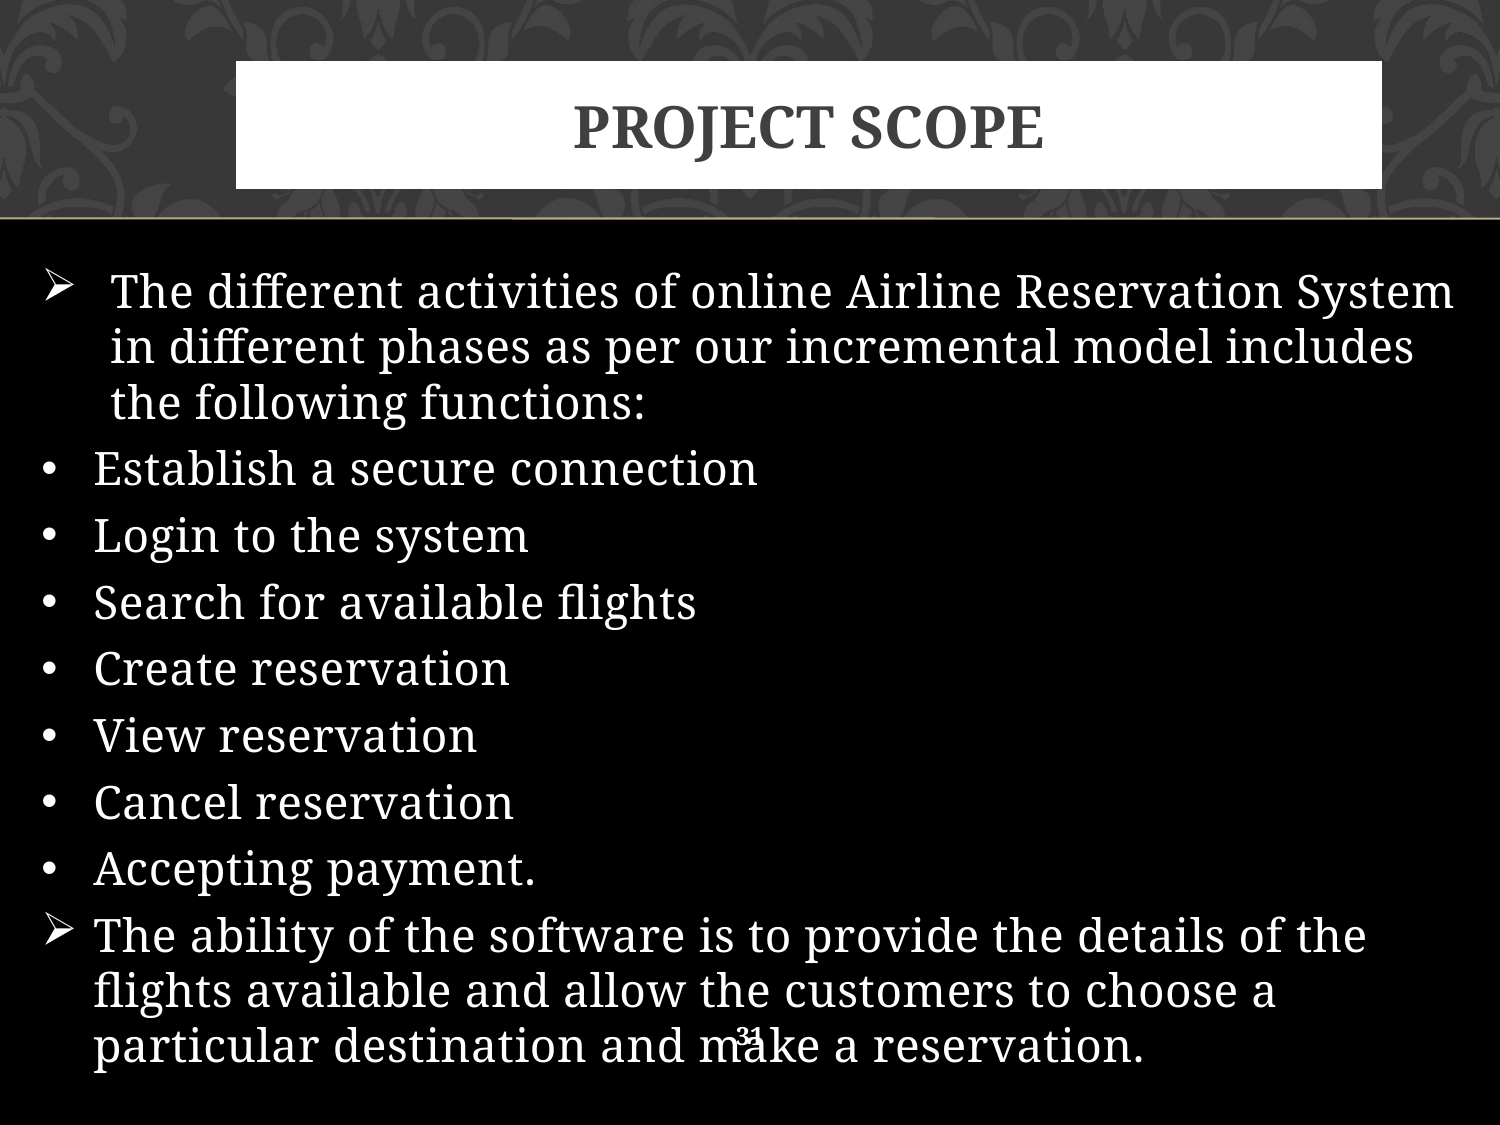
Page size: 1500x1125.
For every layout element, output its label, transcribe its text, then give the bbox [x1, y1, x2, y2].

list The different activities of online Airline Reservation System in different phases as per our incremental model includes the following functions: Establish a secure connection Login to the system Search for available flights Create reservation View reservation Cancel reservation Accepting payment. The ability of the software is to provide the details of the flights available and allow the customers to choose a particular destination and make a reservation. [26, 255, 1474, 1083]
title PROJECT SCOPE [236, 61, 1382, 189]
slide_number 31 [662, 1012, 838, 1063]
